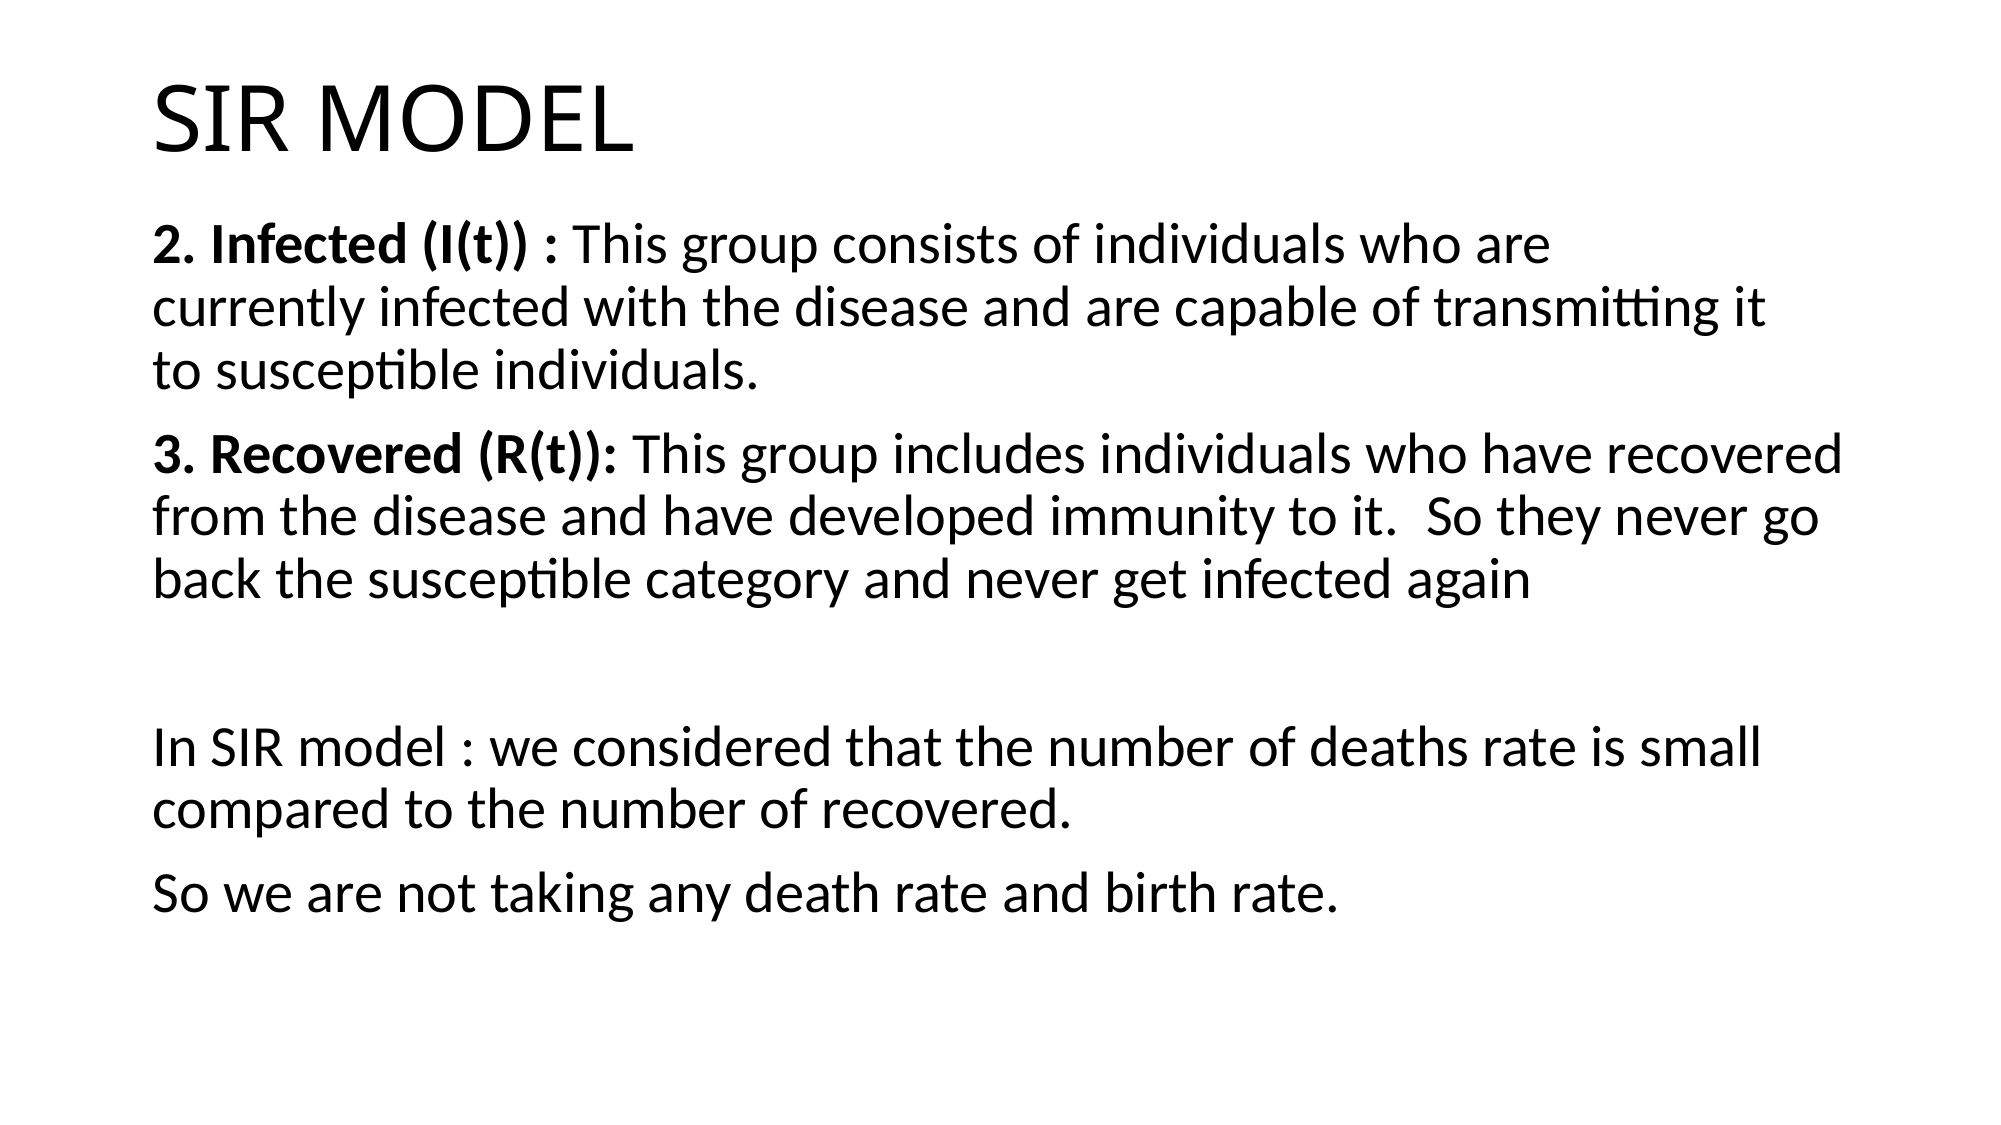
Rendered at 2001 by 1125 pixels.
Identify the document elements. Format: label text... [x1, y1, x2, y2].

list 2. Infected (I(t)) : This group consists of individuals who are currently infected with the disease and are capable of transmitting it to susceptible individuals. 3. Recovered (R(t)): This group includes individuals who have recovered from the disease and have developed immunity to it. So they never go back the susceptible category and never get infected again In SIR model : we considered that the number of deaths rate is small compared to the number of recovered. So we are not taking any death rate and birth rate. [137, 205, 1893, 1045]
title SIR MODEL [137, 59, 1863, 184]
